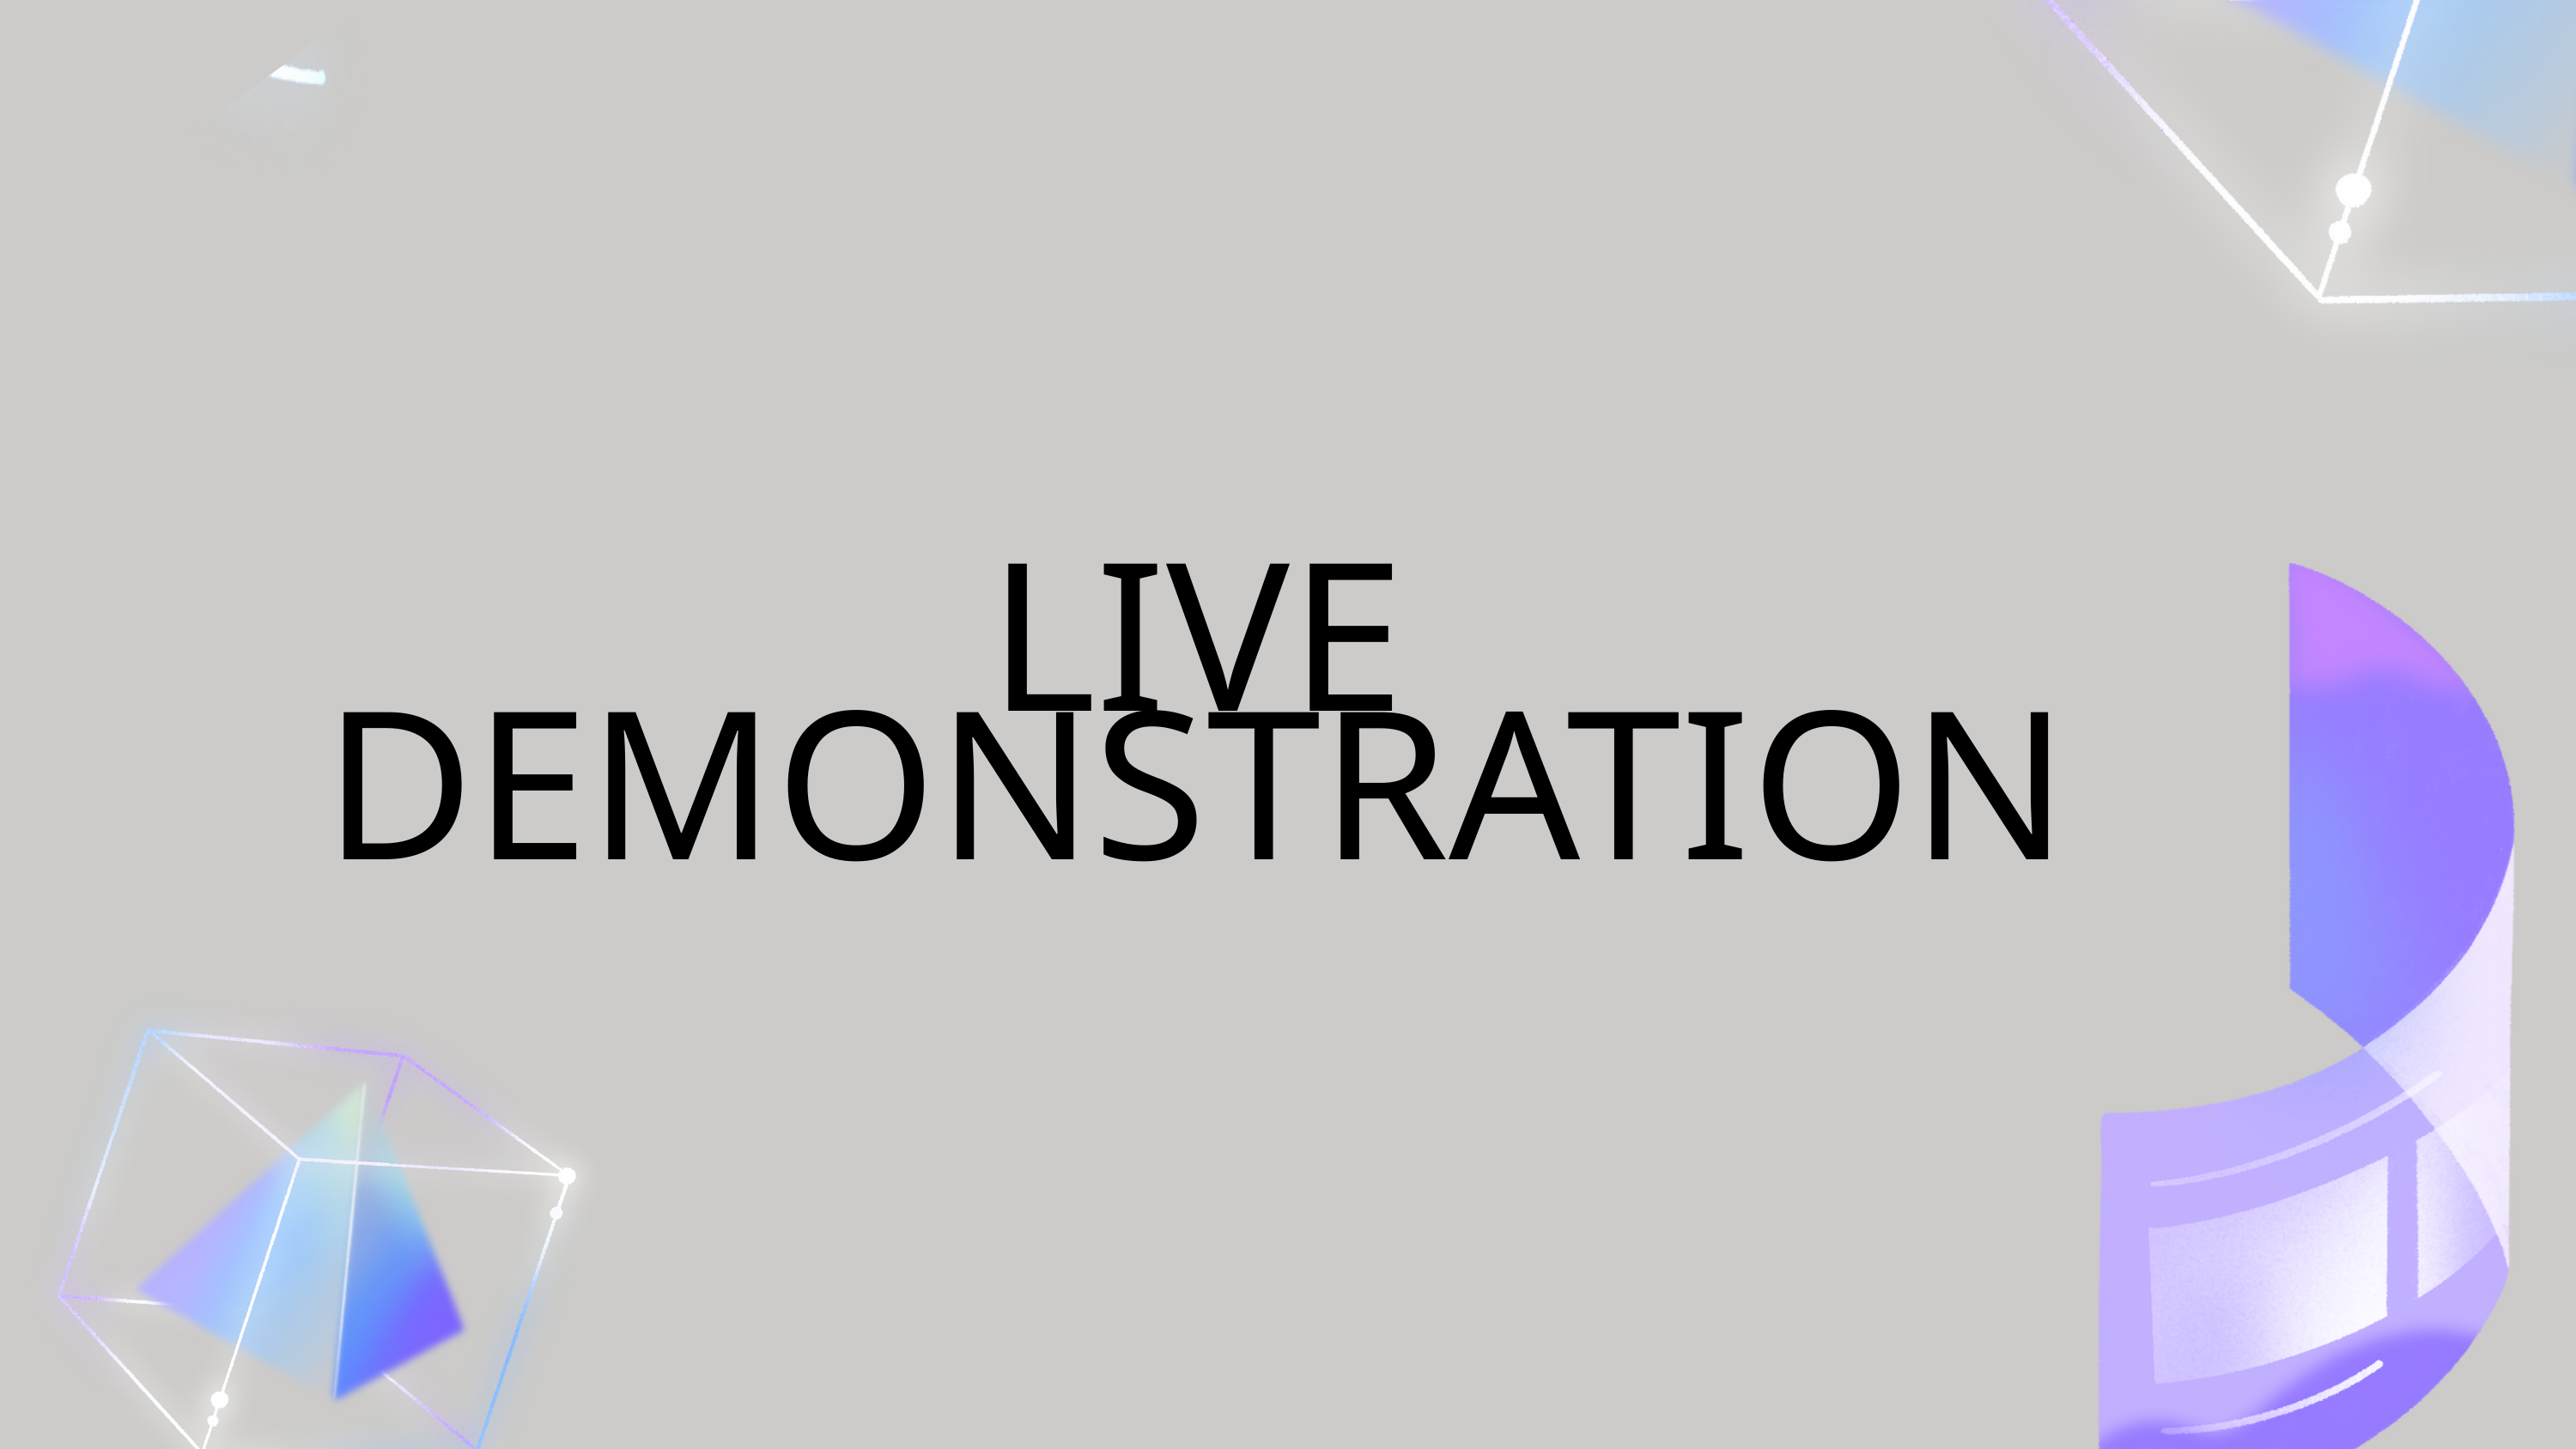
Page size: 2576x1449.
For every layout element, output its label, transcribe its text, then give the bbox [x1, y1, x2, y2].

text_box [0, 0, 1151, 903]
text_box [24, 991, 612, 1449]
text_box [2097, 563, 2516, 1449]
text_box [1964, 0, 2576, 380]
text_box LIVE DEMONSTRATION [197, 603, 2196, 900]
